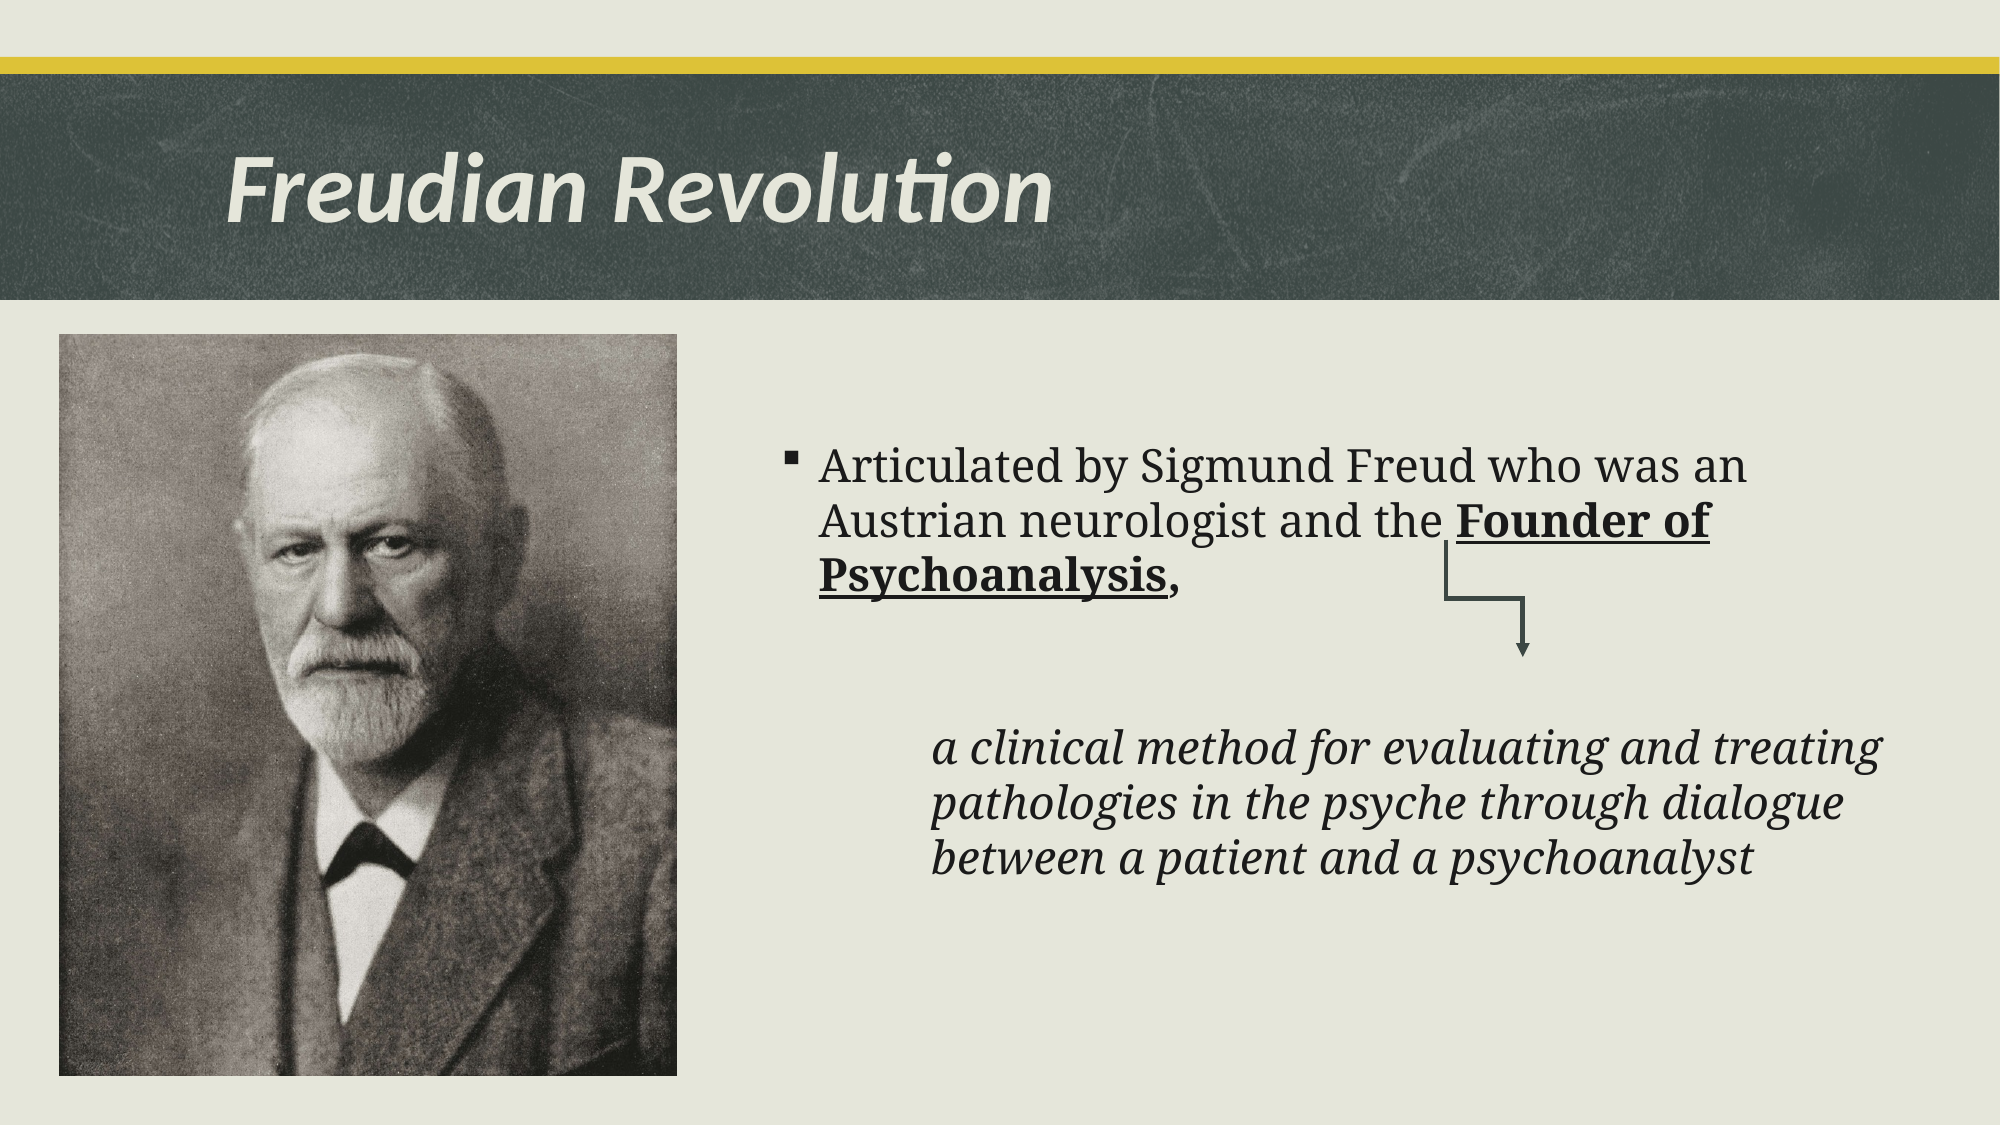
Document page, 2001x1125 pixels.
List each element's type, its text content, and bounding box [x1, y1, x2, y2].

picture [0, 74, 2000, 300]
title Freudian Revolution [210, 76, 1790, 300]
picture [59, 334, 677, 1076]
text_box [1425, 559, 1544, 637]
list Articulated by Sigmund Freud who was an Austrian neurologist and the Founder of Psychoanalysis, a clinical method for evaluating and treating pathologies in the psyche through dialogue between a patient and a psychoanalyst [766, 428, 1941, 920]
